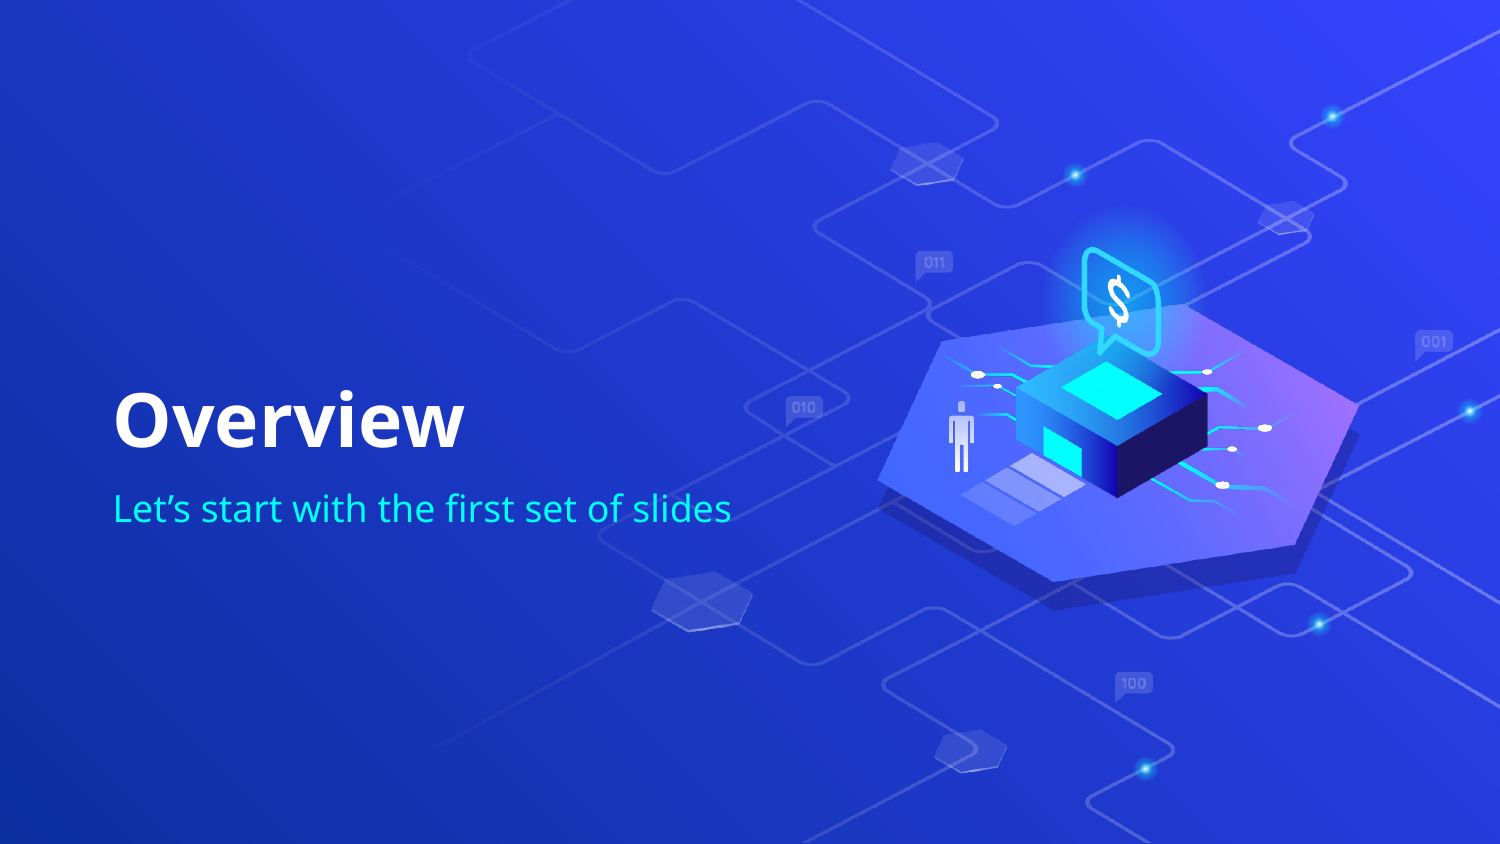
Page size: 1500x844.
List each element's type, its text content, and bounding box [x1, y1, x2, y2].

subtitle Let’s start with the first set of slides [112, 478, 812, 608]
picture [0, 0, 1500, 844]
title Overview [112, 272, 812, 463]
